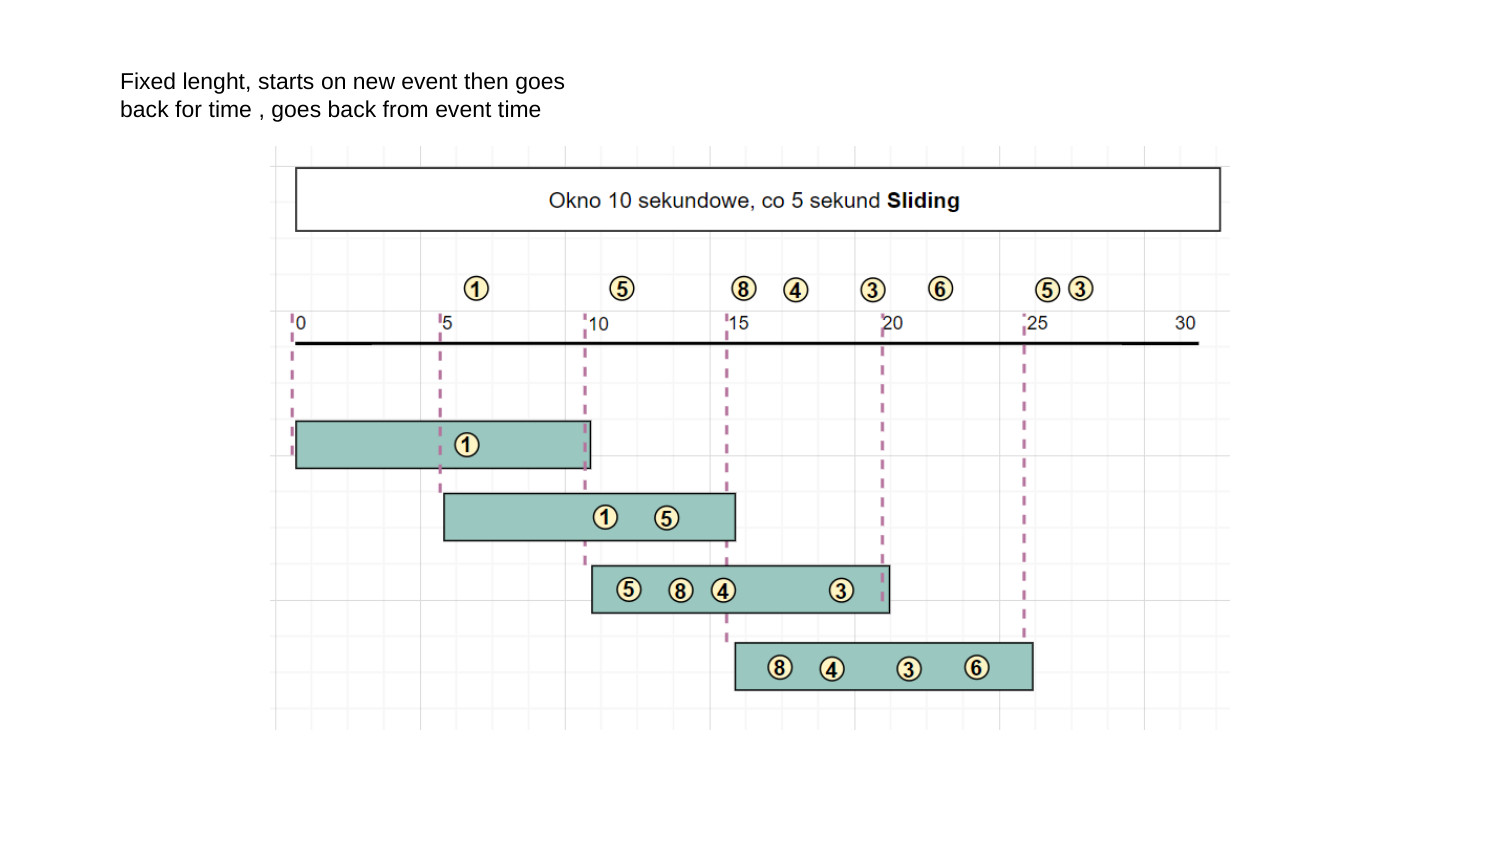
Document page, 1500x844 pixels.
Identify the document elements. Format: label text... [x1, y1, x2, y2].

text_box Fixed lenght, starts on new event then goes back for time , goes back from event time [109, 61, 628, 128]
picture [270, 146, 1230, 731]
